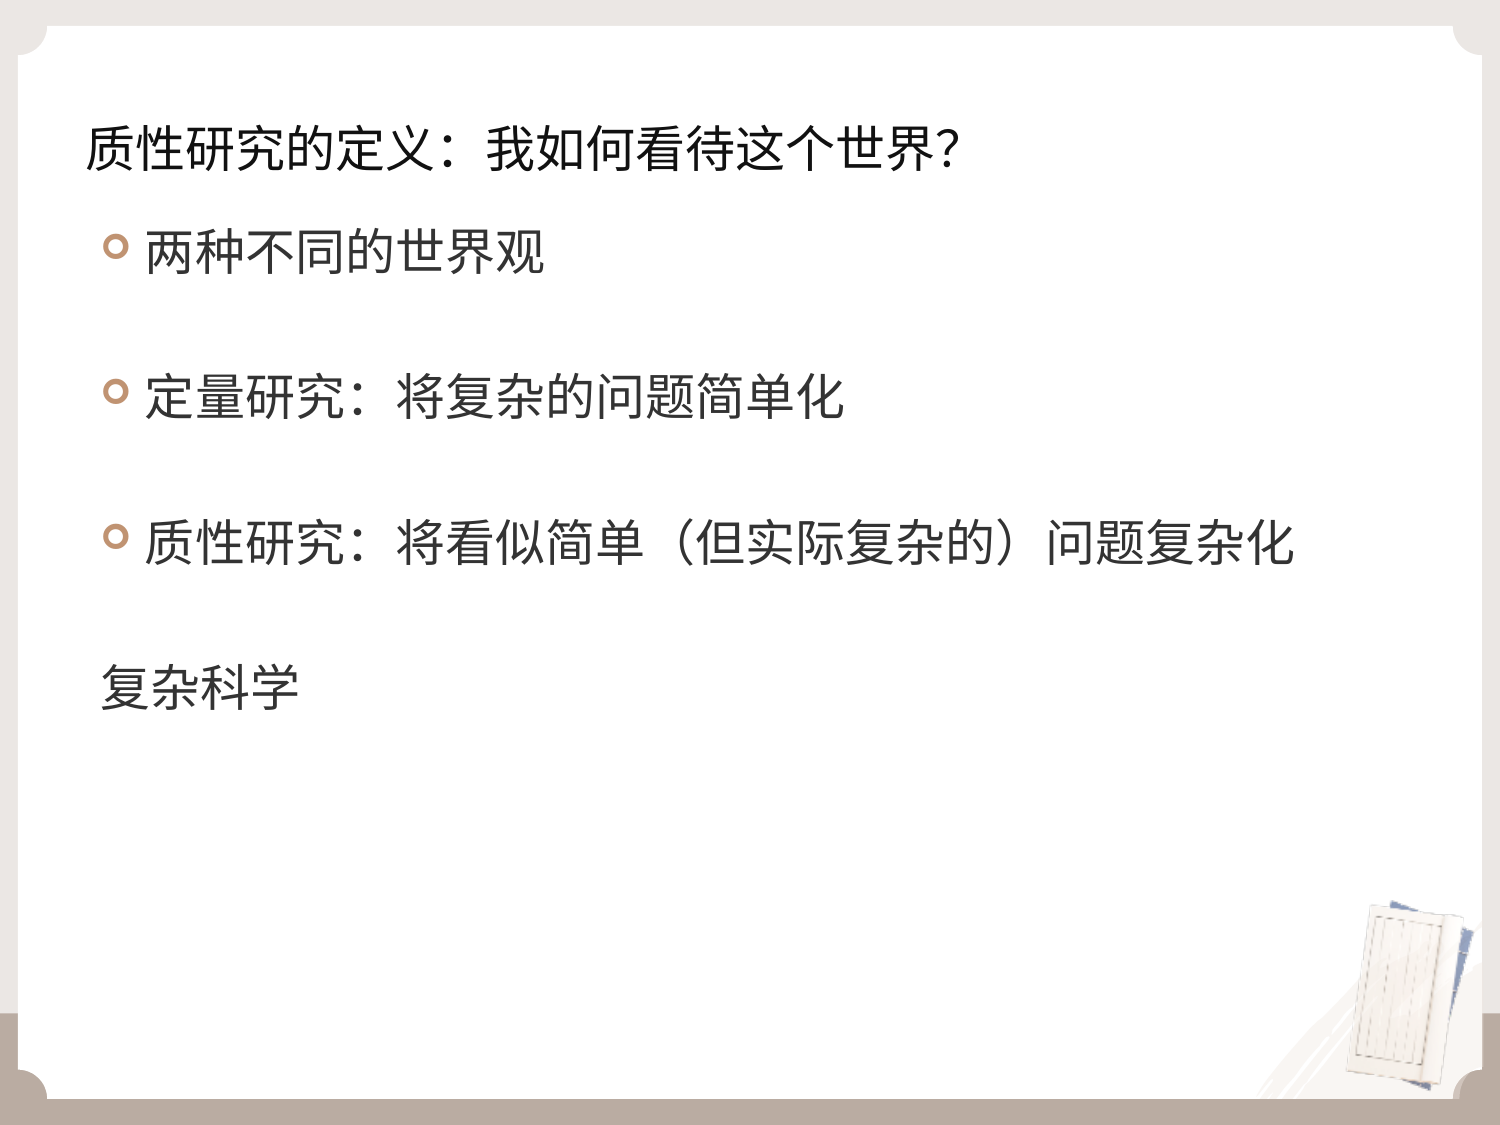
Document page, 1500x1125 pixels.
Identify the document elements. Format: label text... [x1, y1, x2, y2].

title 质性研究的定义：我如何看待这个世界？ [85, 59, 1415, 178]
text_box 两种不同的世界观 定量研究：将复杂的问题简单化 质性研究：将看似简单（但实际复杂的）问题复杂化 复杂科学 [85, 213, 1415, 1013]
